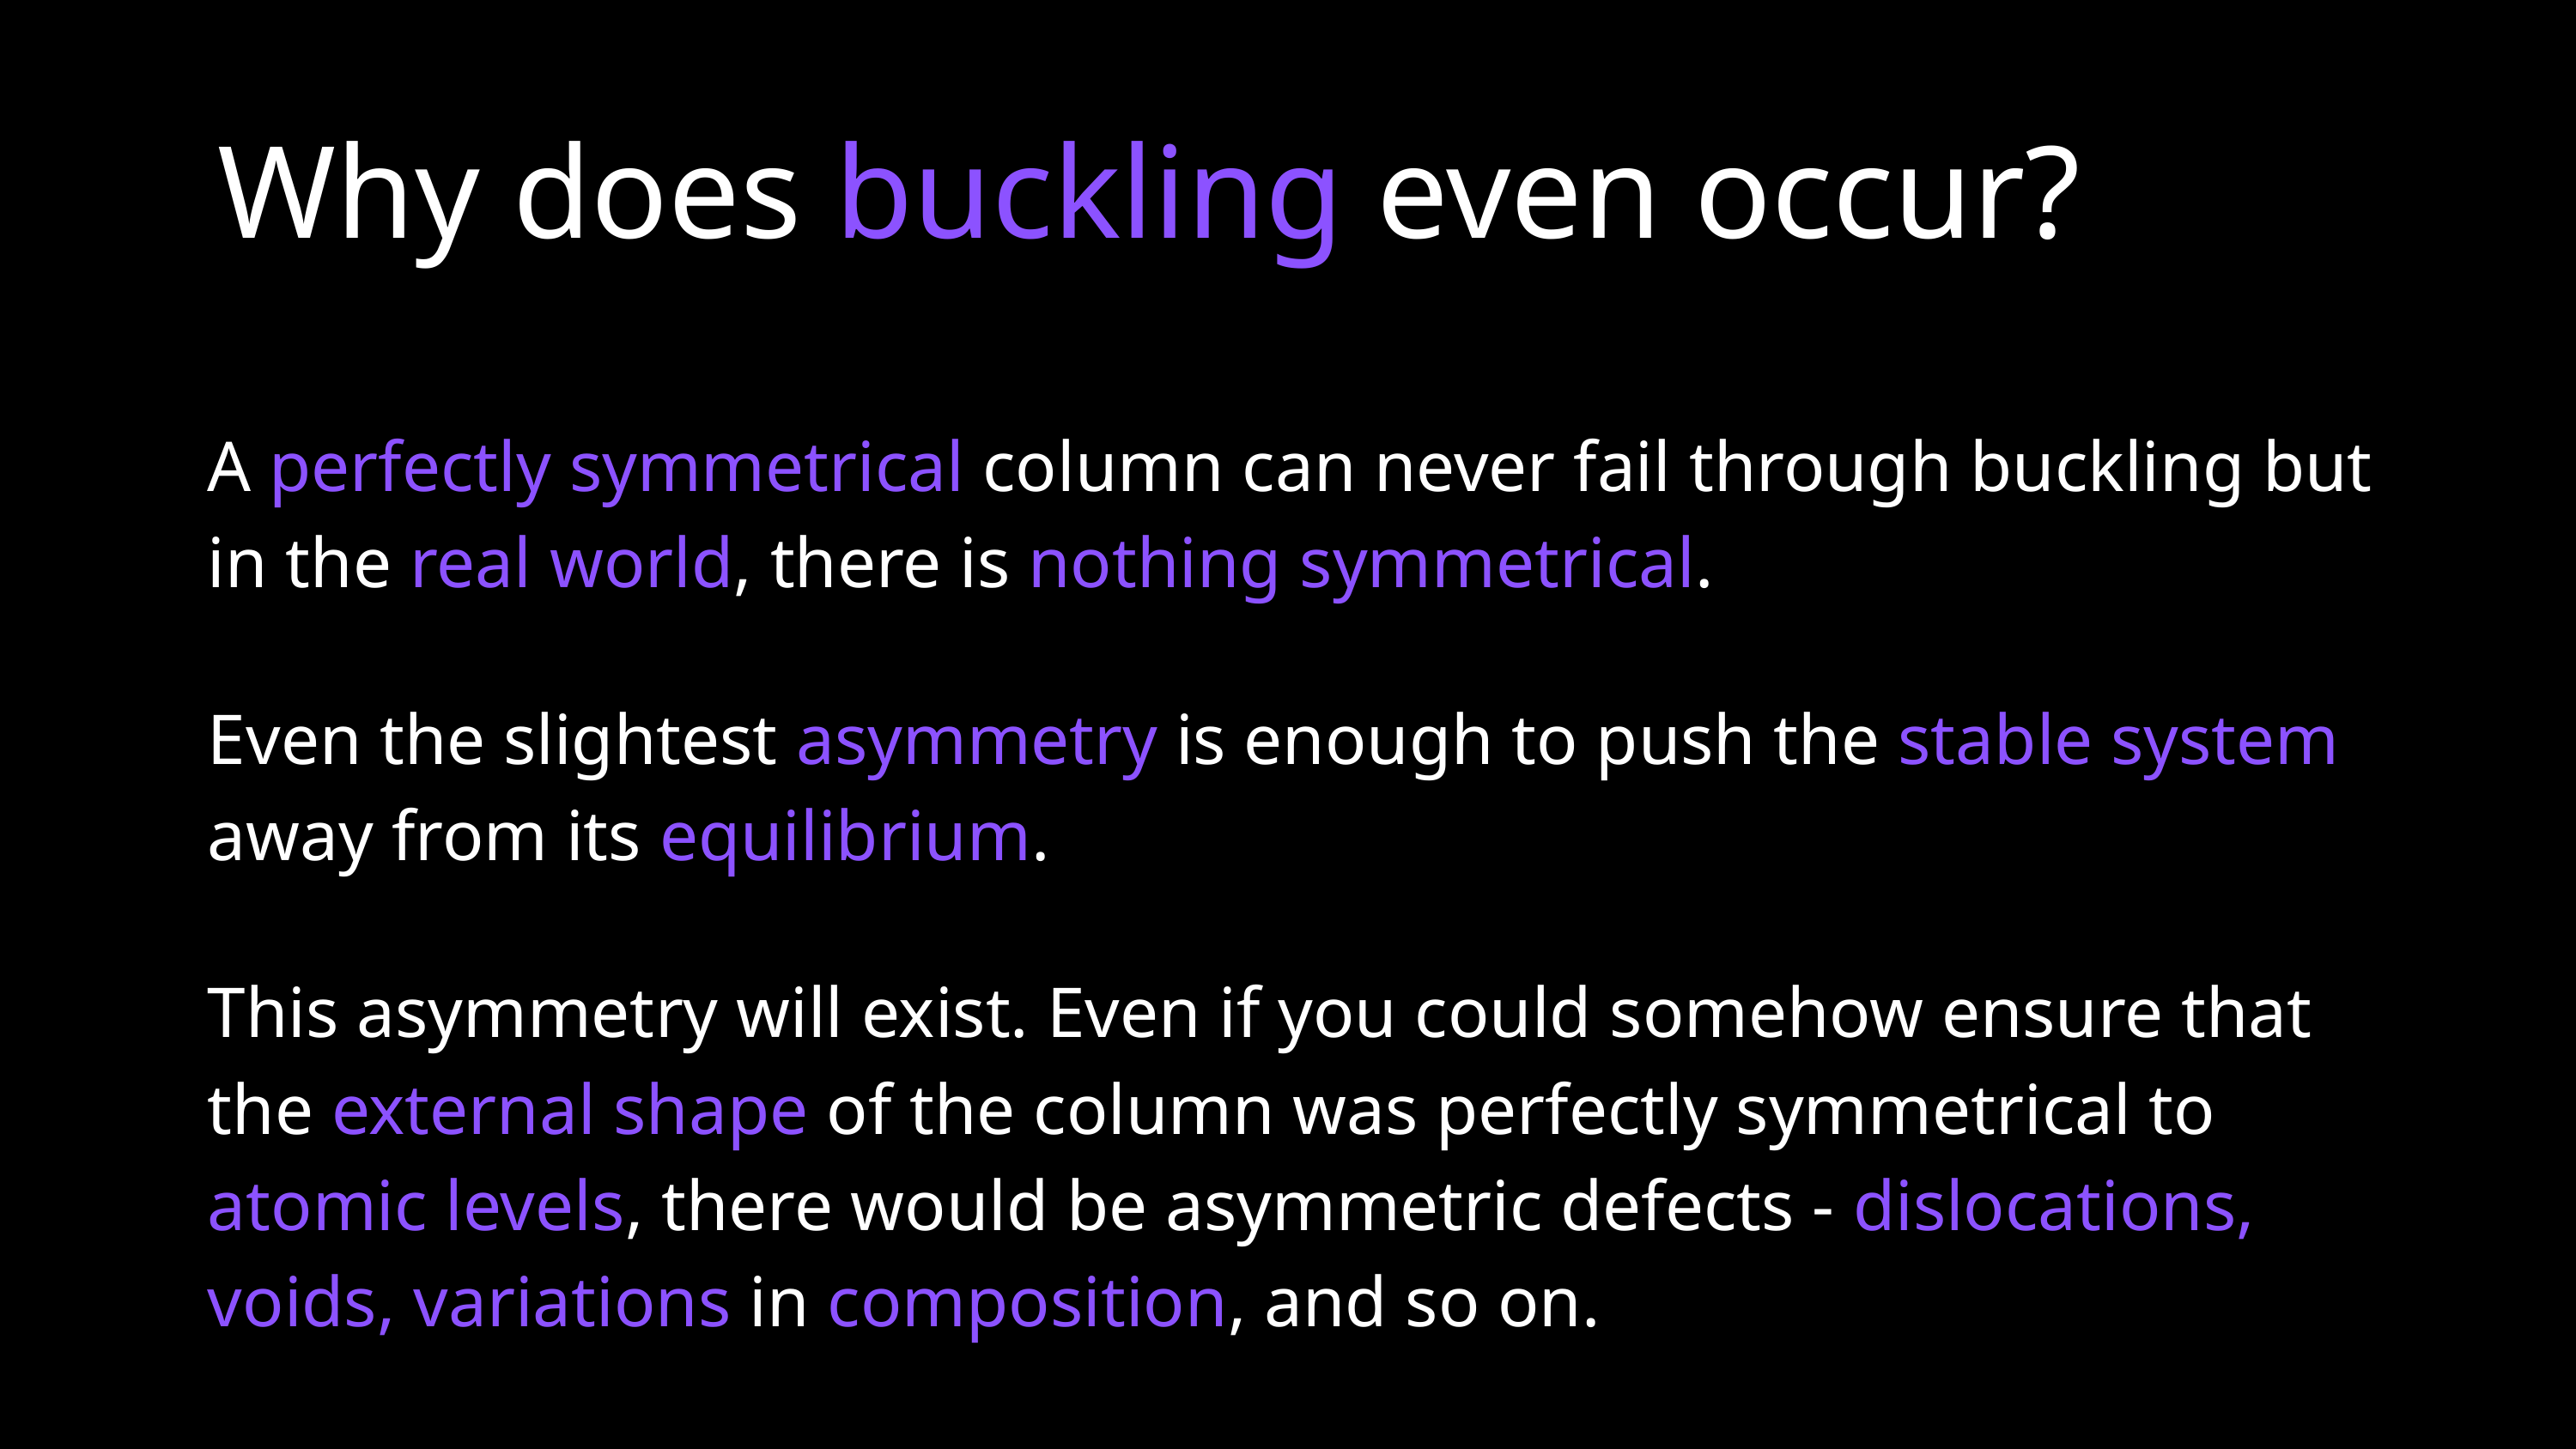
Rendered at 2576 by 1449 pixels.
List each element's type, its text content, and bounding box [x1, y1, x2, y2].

text_box Even the slightest asymmetry is enough to push the stable system away from its equilibrium. [207, 682, 2432, 875]
text_box Why does buckling even occur? [47, 84, 2251, 264]
text_box This asymmetry will exist. Even if you could somehow ensure that the external shape of the column was perfectly symmetrical to atomic levels, there would be asymmetric defects - dislocations, voids, variations in composition, and so on. [207, 955, 2432, 1341]
text_box A perfectly symmetrical column can never fail through buckling but in the real world, there is nothing symmetrical. [207, 408, 2432, 602]
